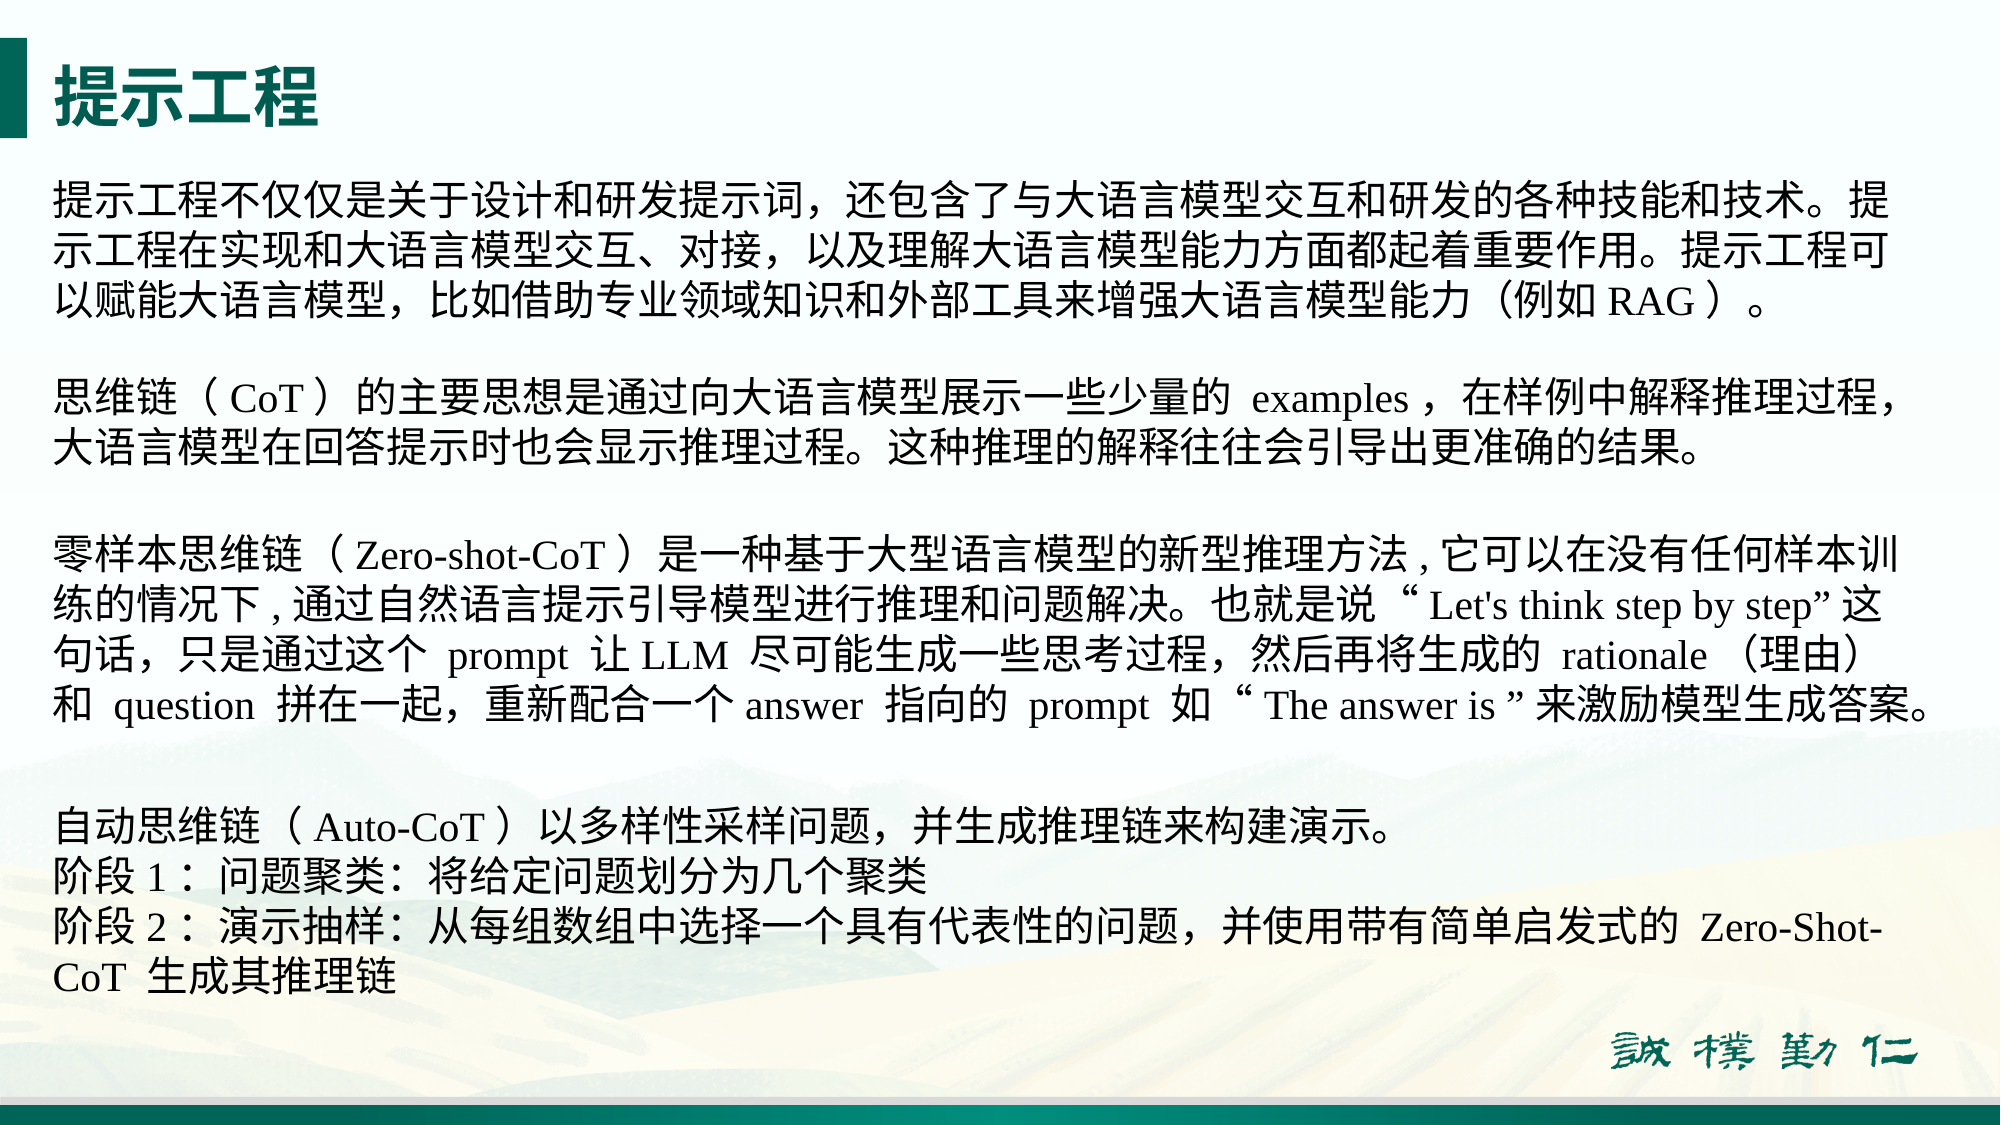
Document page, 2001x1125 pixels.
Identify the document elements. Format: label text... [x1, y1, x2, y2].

text_box 自动思维链（Auto-CoT）以多样性采样问题，并生成推理链来构建演示。 阶段1：问题聚类：将给定问题划分为几个聚类 阶段2：演示抽样：从每组数组中选择一个具有代表性的问题，并使用带有简单启发式的 Zero-Shot-CoT 生成其推理链 [38, 792, 1938, 1008]
title 提示工程 [38, 55, 338, 144]
text_box 思维链（CoT）的主要思想是通过向大语言模型展示一些少量的 examples，在样例中解释推理过程，大语言模型在回答提示时也会显示推理过程。这种推理的解释往往会引导出更准确的结果。 [38, 363, 1938, 479]
text_box 提示工程不仅仅是关于设计和研发提示词，还包含了与大语言模型交互和研发的各种技能和技术。提示工程在实现和大语言模型交互、对接，以及理解大语言模型能力方面都起着重要作用。提示工程可以赋能大语言模型，比如借助专业领域知识和外部工具来增强大语言模型能力（例如RAG）。 [38, 166, 1938, 332]
text_box 零样本思维链（Zero-shot-CoT）是一种基于大型语言模型的新型推理方法,它可以在没有任何样本训练的情况下,通过自然语言提示引导模型进行推理和问题解决。也就是说“Let's think step by step”这句话，只是通过这个 prompt 让LLM 尽可能生成一些思考过程，然后再将生成的 rationale（理由） 和 question 拼在一起，重新配合一个answer 指向的 prompt 如“The answer is ”来激励模型生成答案。 [38, 520, 1938, 736]
picture [1611, 1017, 1918, 1084]
